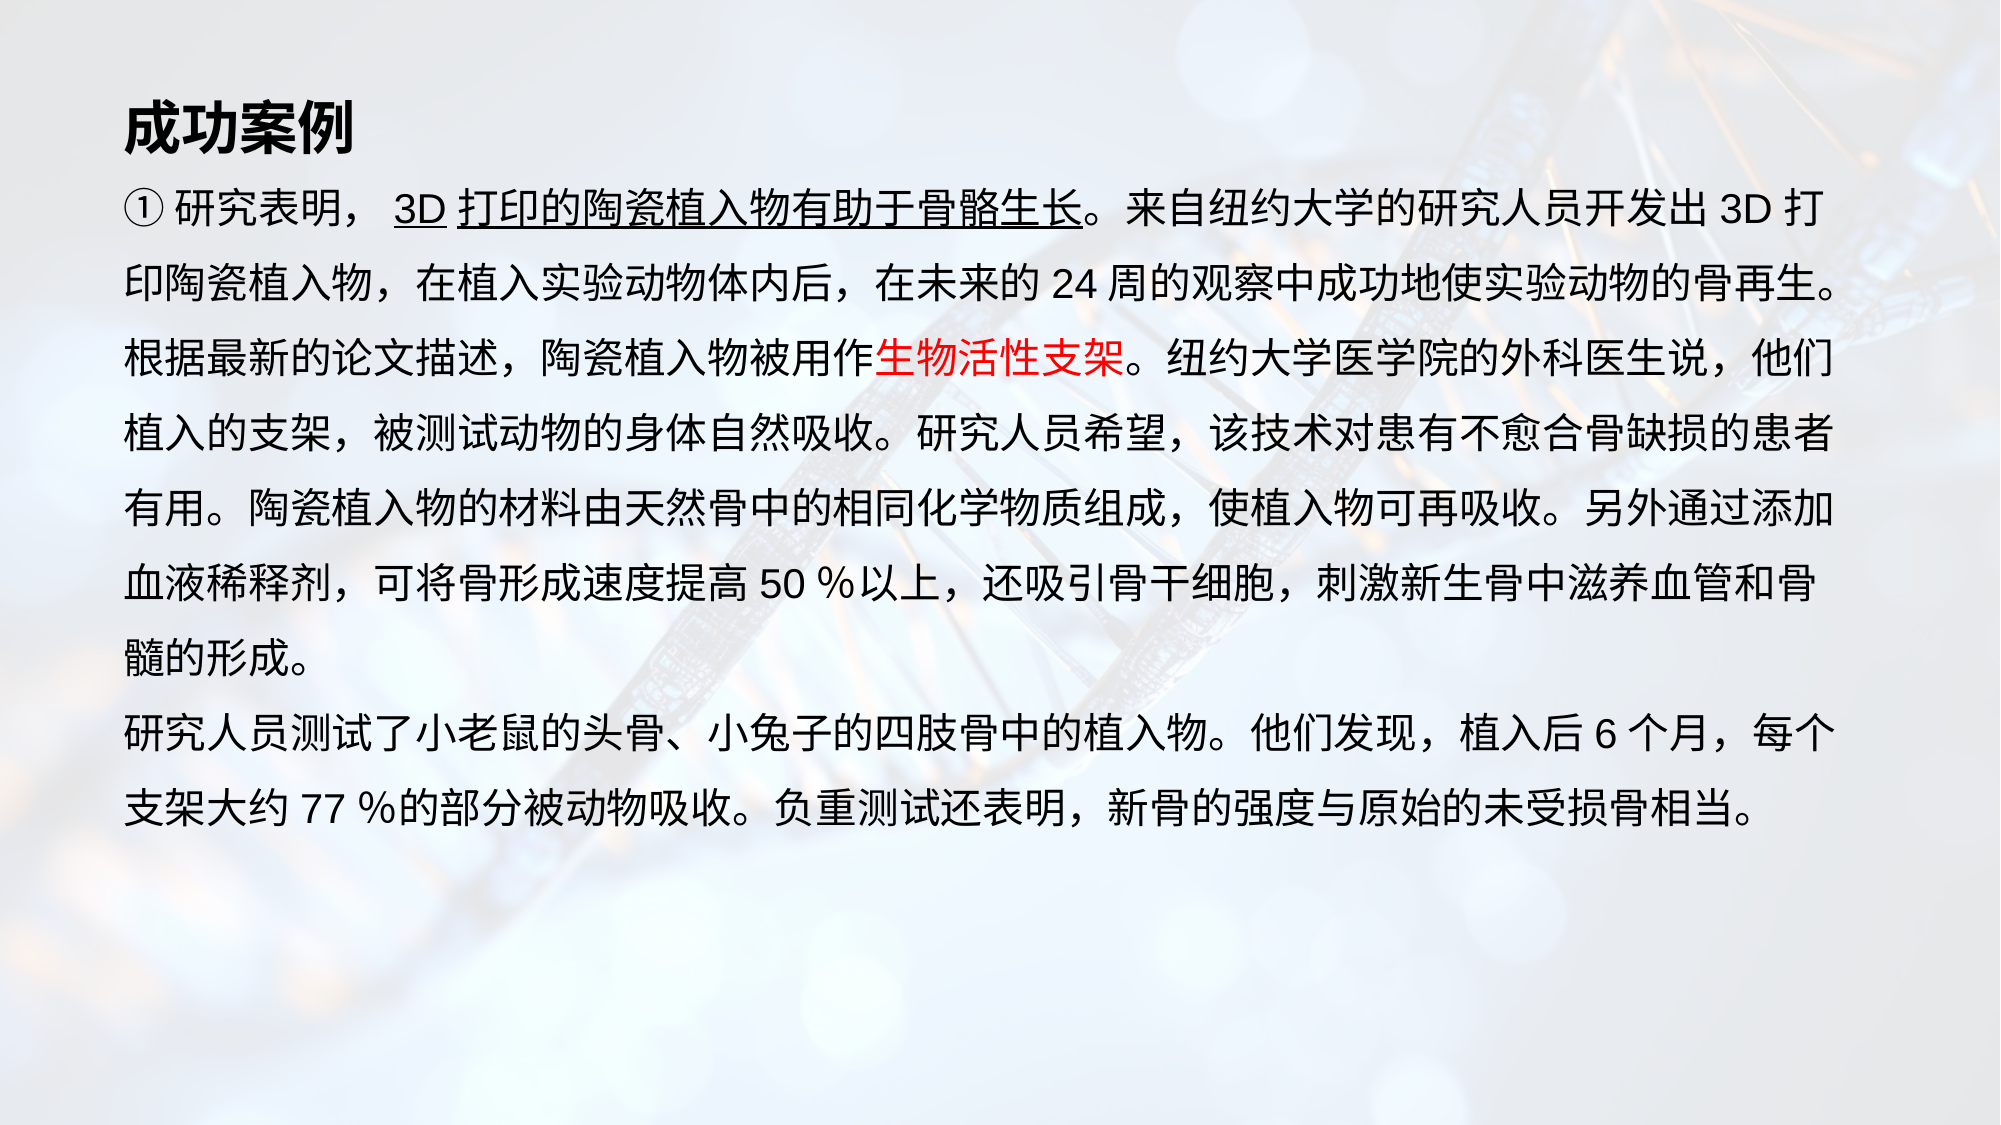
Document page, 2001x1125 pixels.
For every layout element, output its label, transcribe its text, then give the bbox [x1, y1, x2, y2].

text_box ①研究表明，3D打印的陶瓷植入物有助于骨骼生长。来自纽约大学的研究人员开发出3D打印陶瓷植入物，在植入实验动物体内后，在未来的24周的观察中成功地使实验动物的骨再生。根据最新的论文描述，陶瓷植入物被用作生物活性支架。纽约大学医学院的外科医生说，他们植入的支架，被测试动物的身体自然吸收。研究人员希望，该技术对患有不愈合骨缺损的患者有用。陶瓷植入物的材料由天然骨中的相同化学物质组成，使植入物可再吸收。另外通过添加血液稀释剂，可将骨形成速度提高50％以上，还吸引骨干细胞，刺激新生骨中滋养血管和骨髓的形成。 研究人员测试了小老鼠的头骨、小兔子的四肢骨中的植入物。他们发现，植入后6个月，每个支架大约77％的部分被动物吸收。负重测试还表明，新骨的强度与原始的未受损骨相当。 [108, 149, 1869, 1125]
title 成功案例 [108, 0, 1890, 169]
